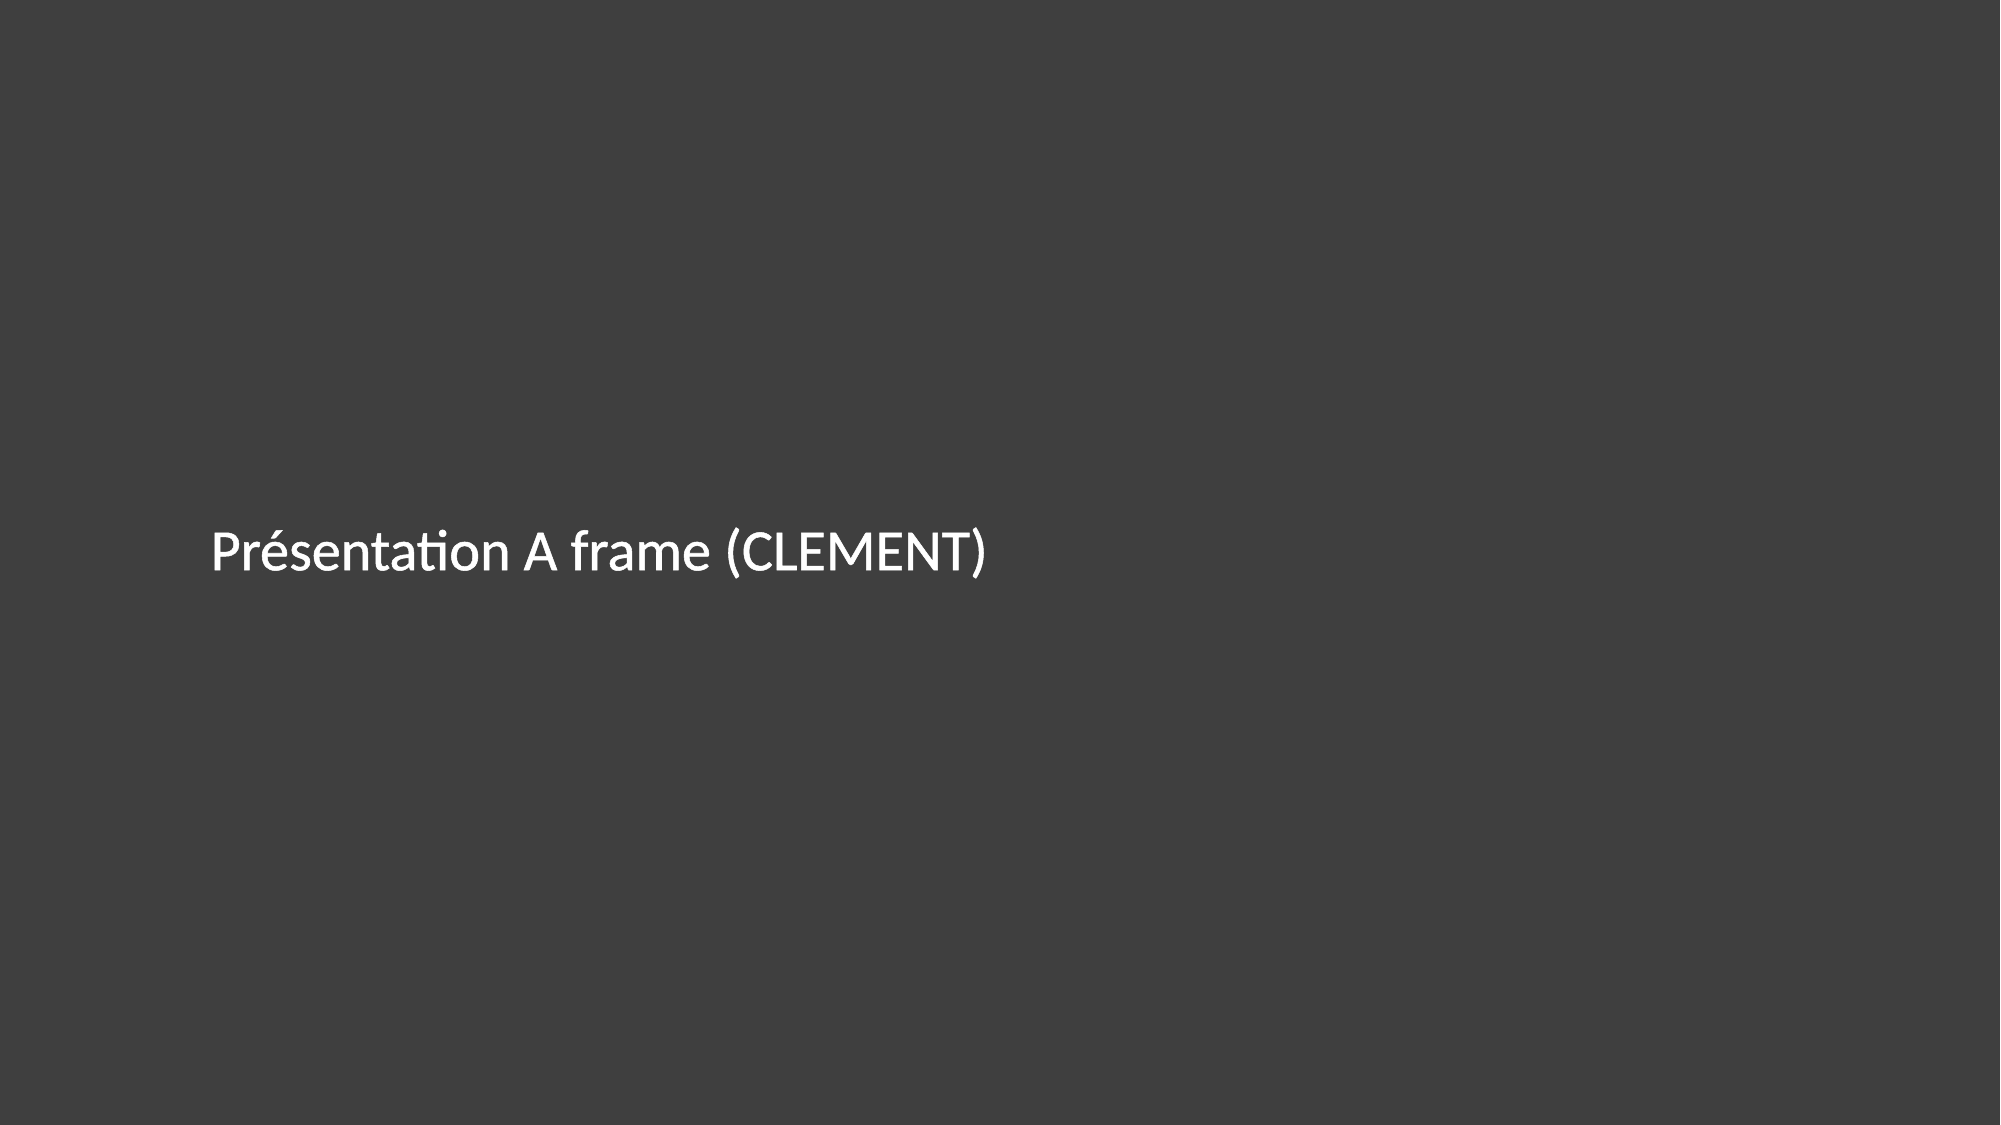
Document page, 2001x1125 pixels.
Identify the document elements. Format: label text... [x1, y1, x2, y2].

text_box Présentation A frame (CLEMENT) [195, 512, 1921, 607]
